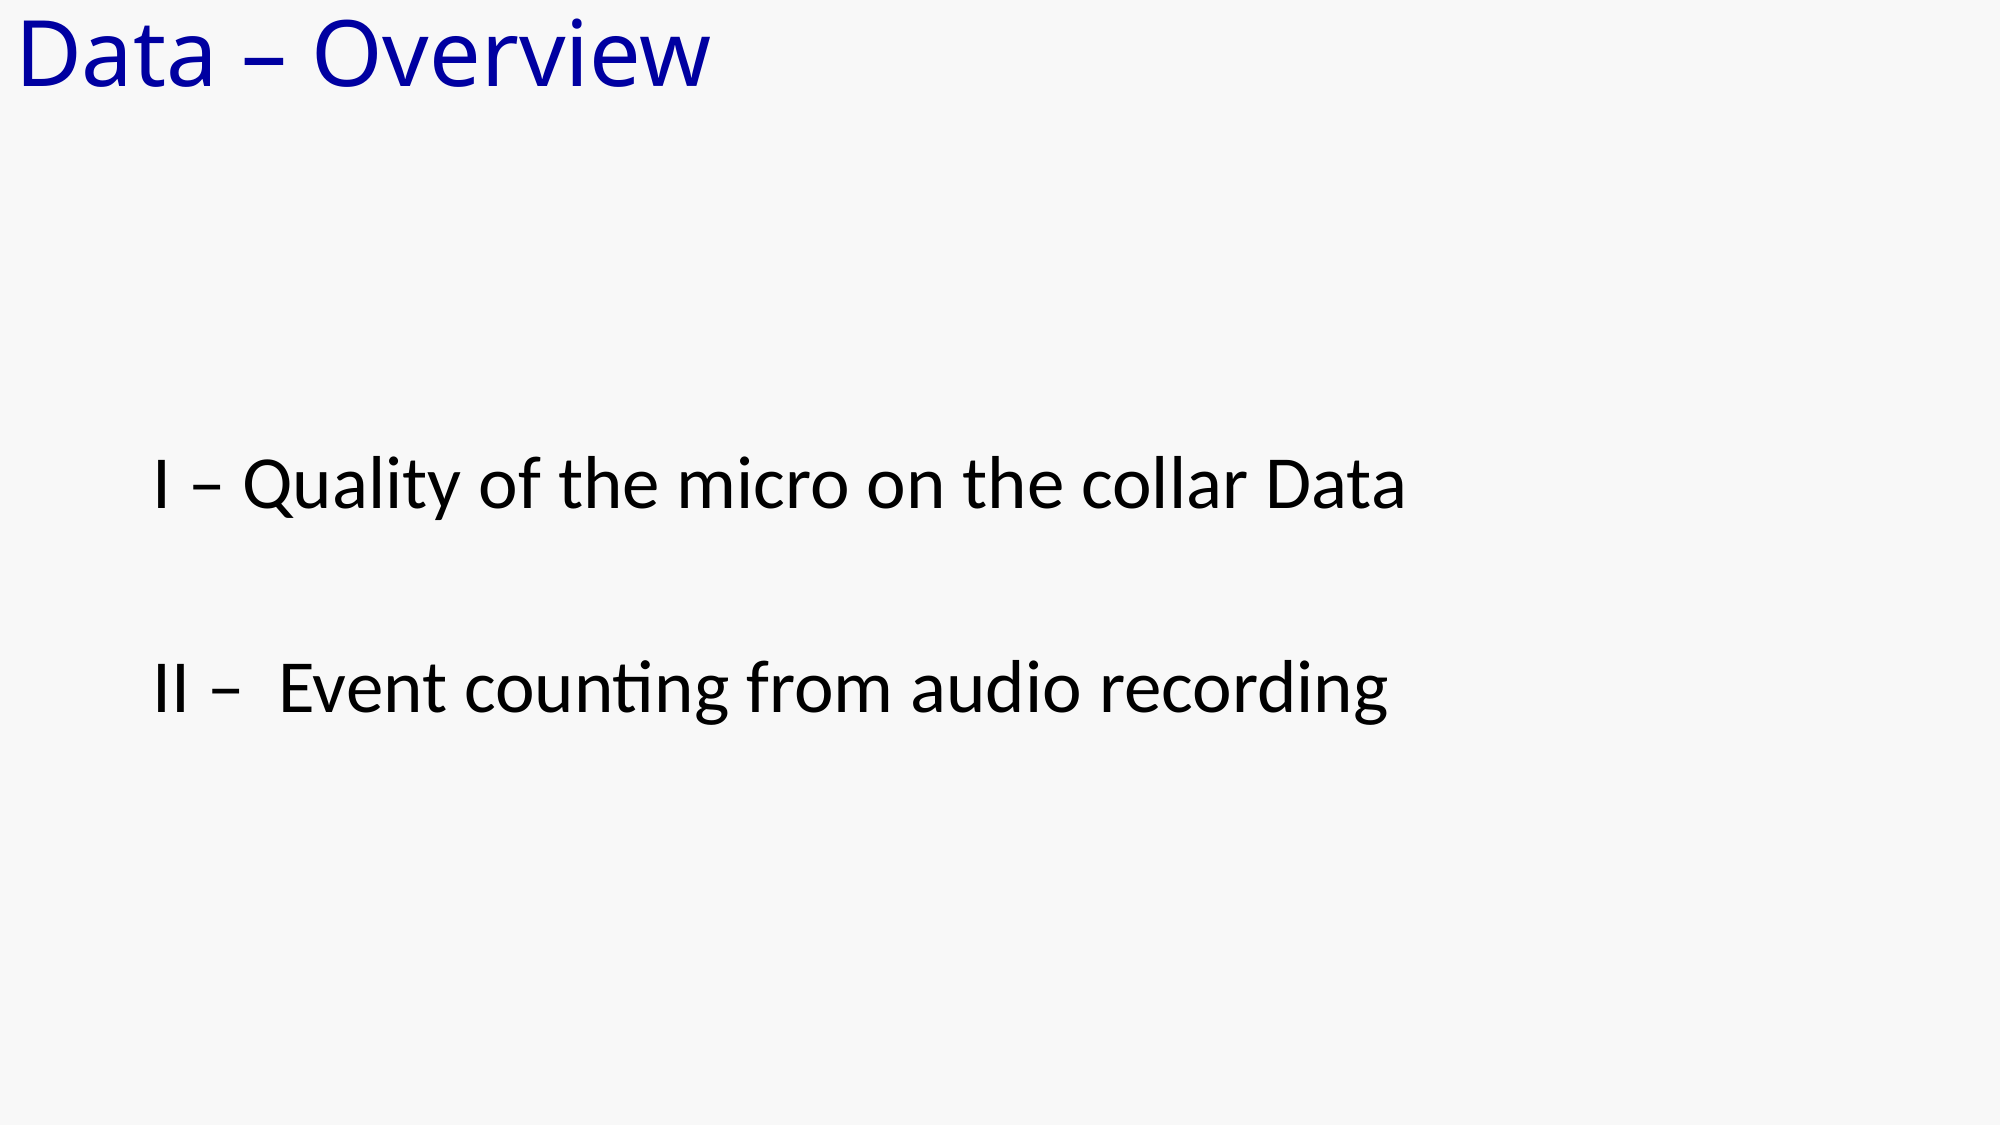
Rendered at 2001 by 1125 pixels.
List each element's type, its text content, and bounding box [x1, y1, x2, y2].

list I – Quality of the micro on the collar Data II – Event counting from audio recording [137, 229, 1863, 944]
text_box Data – Overview [0, 0, 1725, 218]
